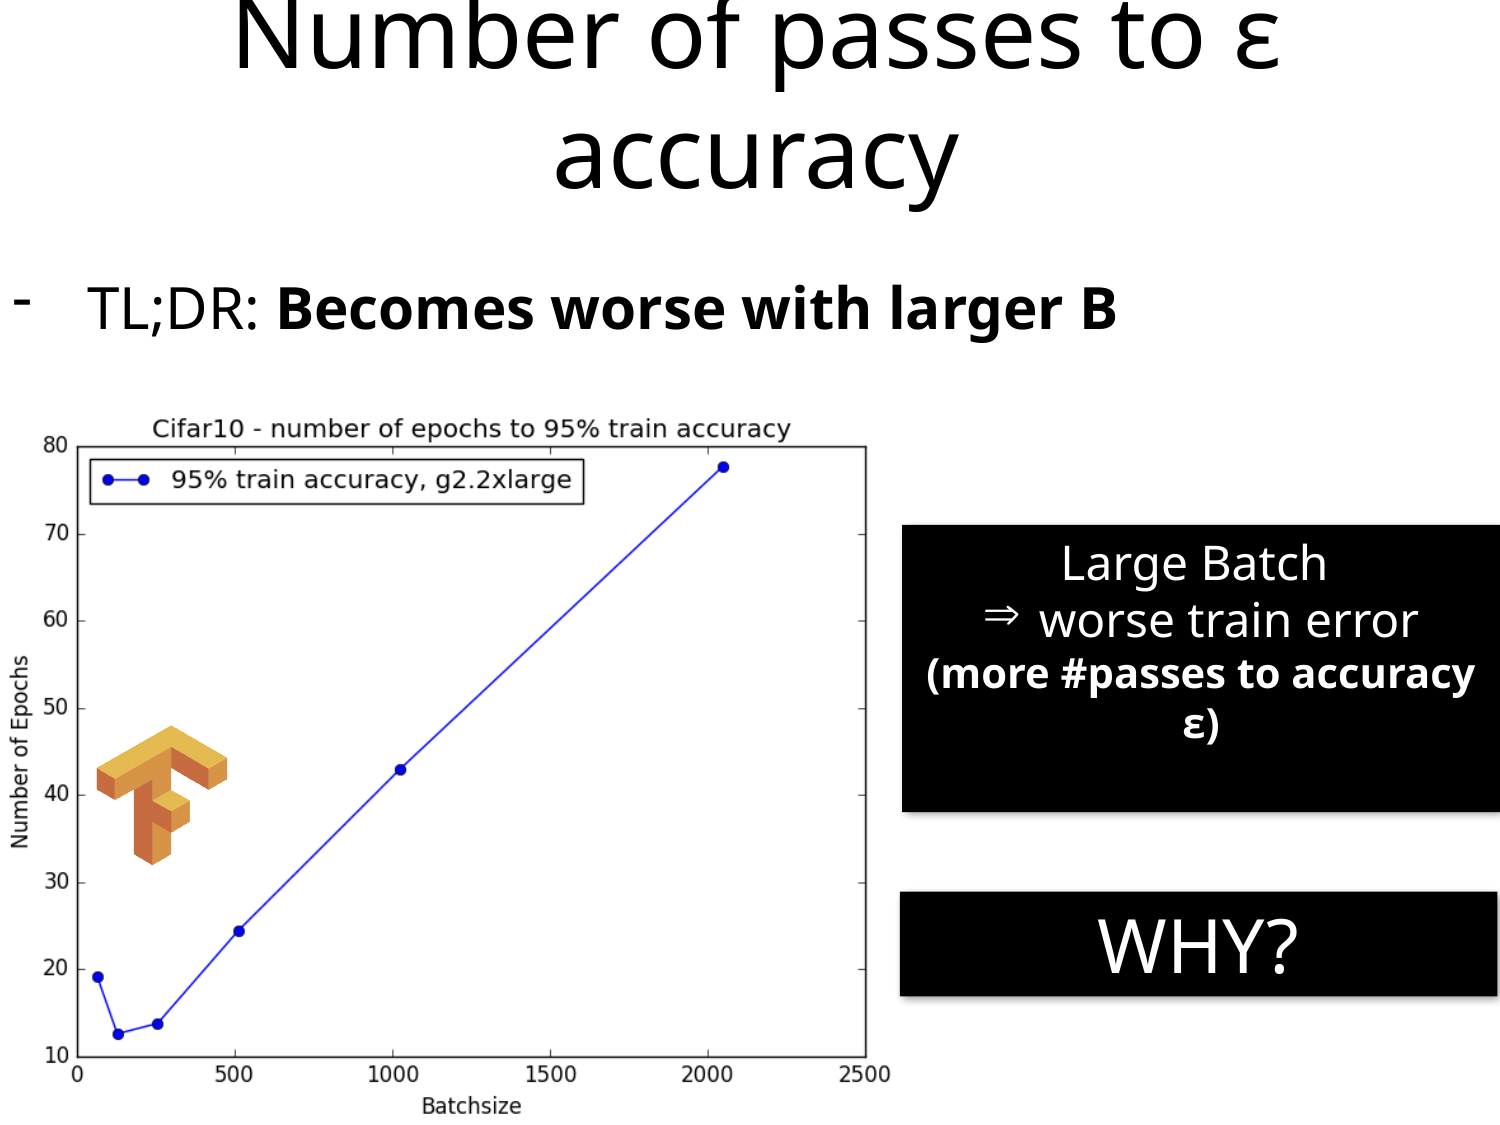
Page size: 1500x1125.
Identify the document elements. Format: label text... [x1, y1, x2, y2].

text_box Large Batch worse train error (more #passes to accuracy ε) [972, 524, 1500, 813]
title Number of passes to ε accuracy [6, 0, 1500, 209]
text_box WHY? [972, 891, 1498, 997]
text_box TL;DR: Becomes worse with larger B [0, 193, 1498, 522]
picture [0, 370, 967, 1125]
